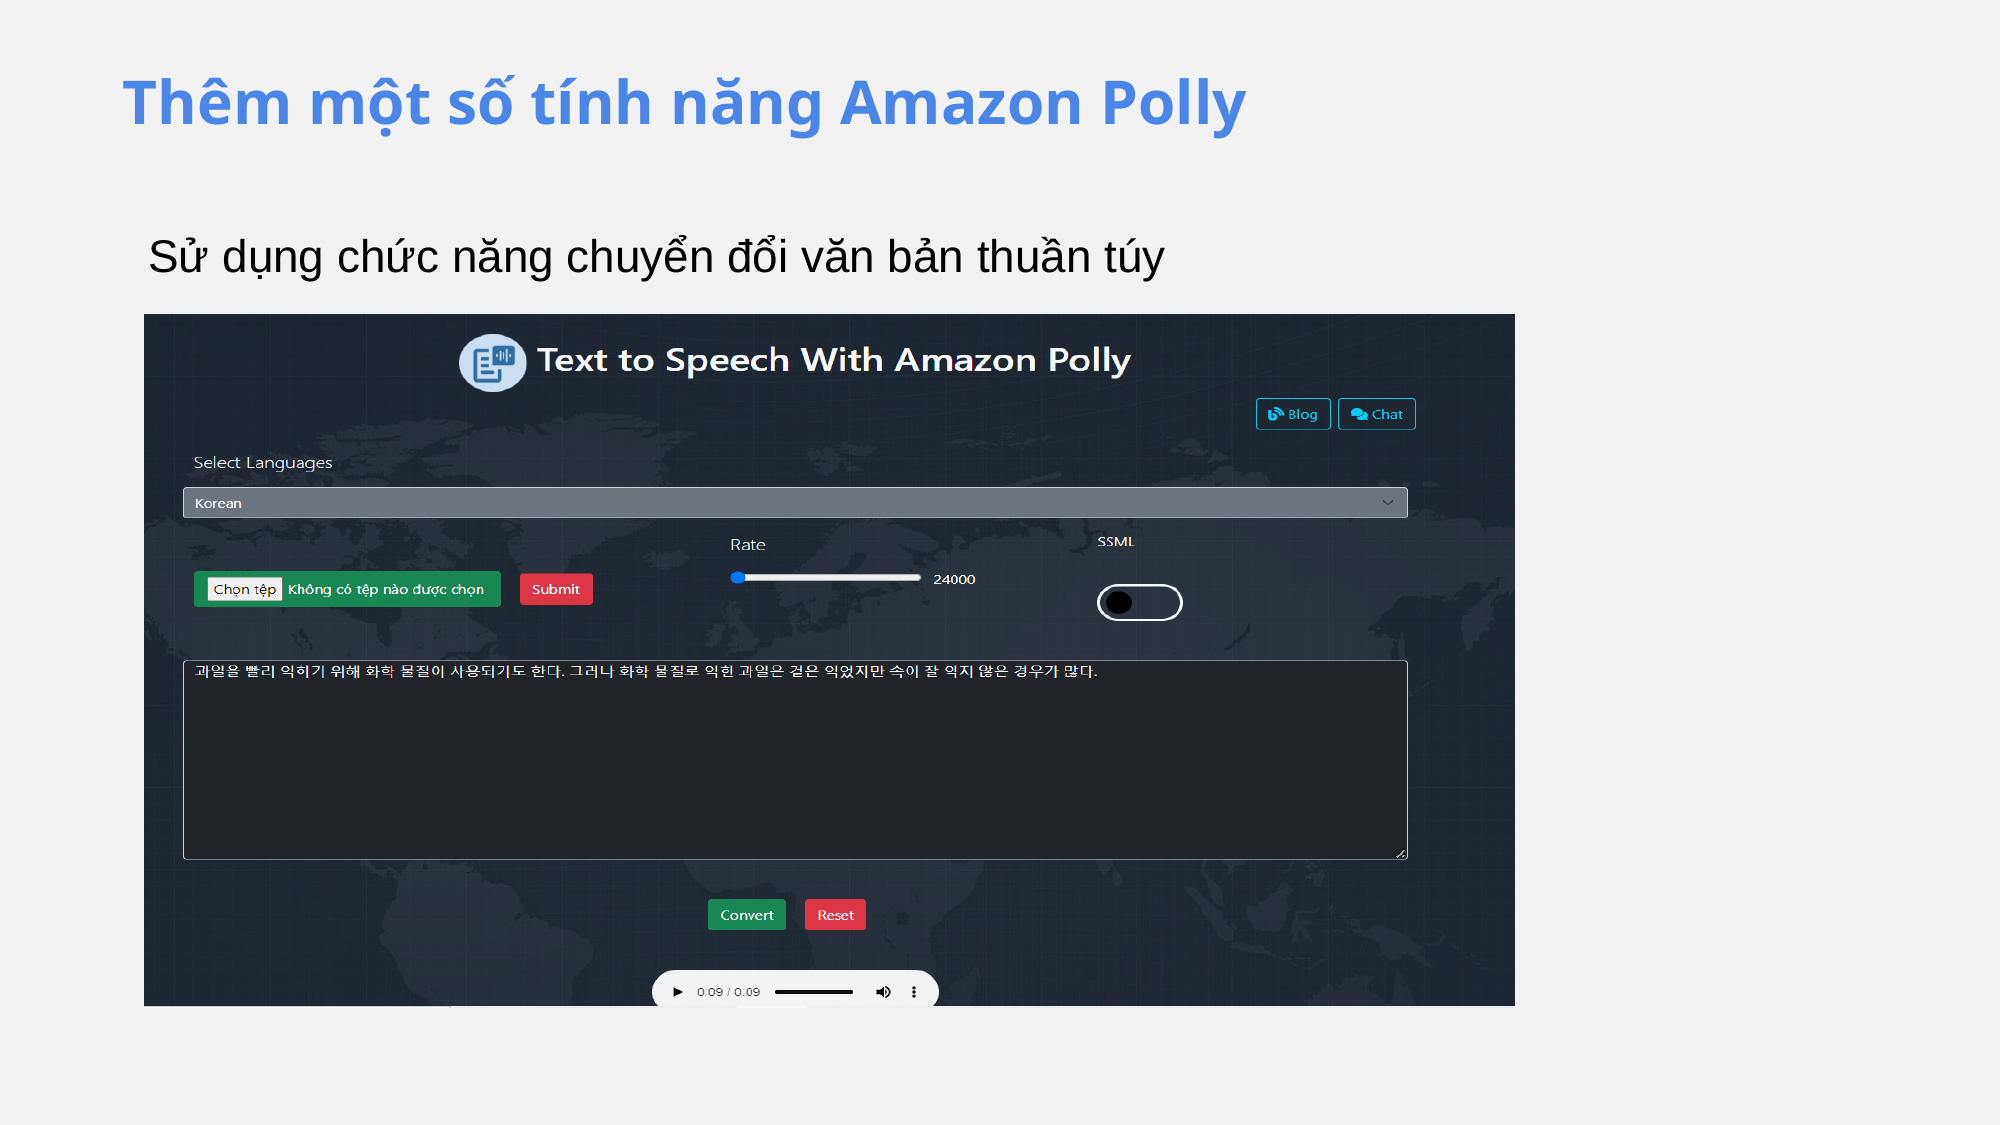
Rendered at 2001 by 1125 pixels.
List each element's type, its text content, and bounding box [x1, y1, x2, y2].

text_box Sử dụng chức năng chuyển đổi văn bản thuần túy [133, 203, 1561, 297]
picture [144, 314, 1515, 1009]
text_box Thêm một số tính năng Amazon Polly [107, 56, 1319, 144]
